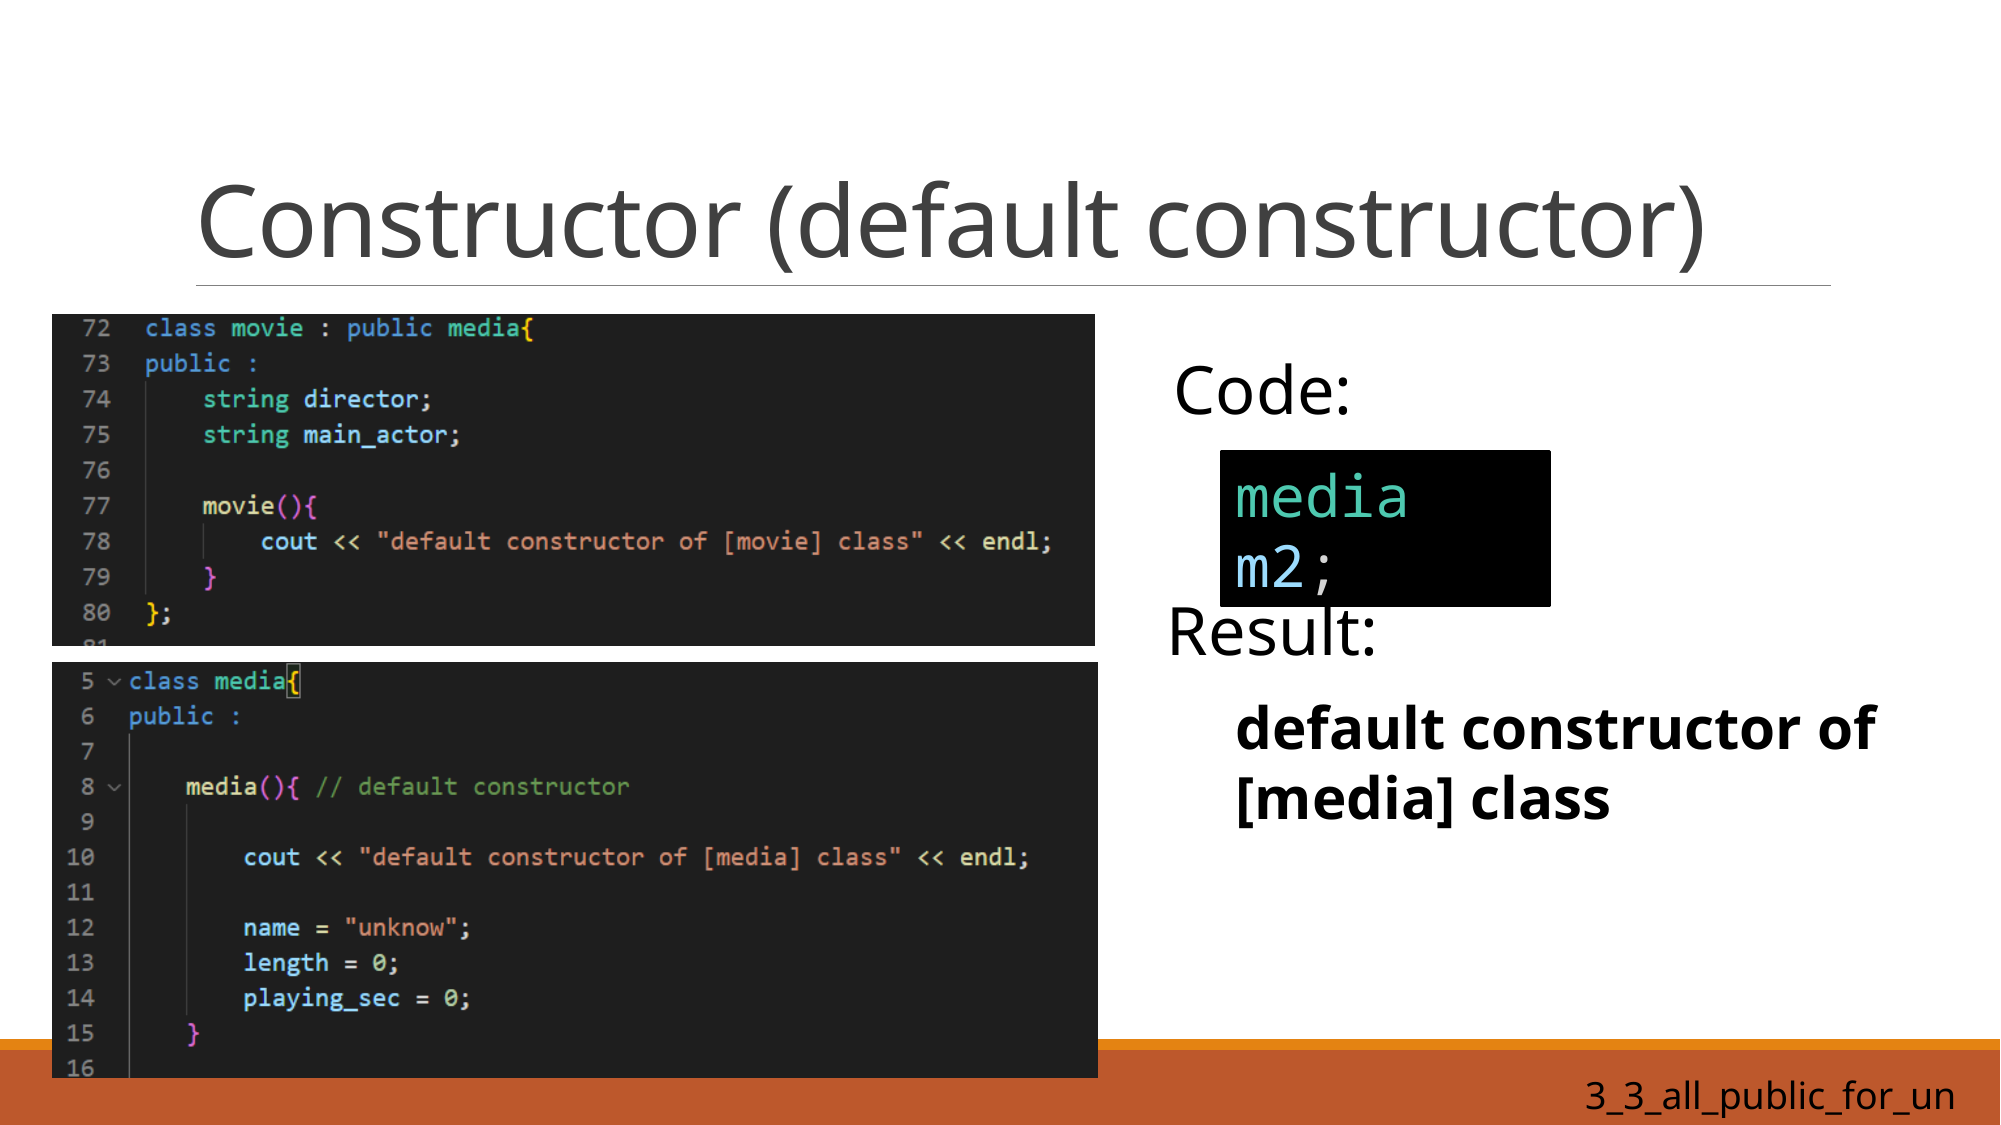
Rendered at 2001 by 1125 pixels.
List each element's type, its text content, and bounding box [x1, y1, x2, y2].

title Constructor (default constructor) [180, 47, 1830, 285]
text_box Result: [1152, 581, 1394, 677]
picture [51, 662, 1098, 1079]
text_box Code: [1158, 340, 1368, 435]
text_box 3_3_all_public_for_understanding [1570, 1064, 1994, 1125]
text_box default constructor of [media] class [1220, 683, 1949, 839]
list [51, 314, 1096, 646]
text_box media m2; [1220, 450, 1551, 607]
